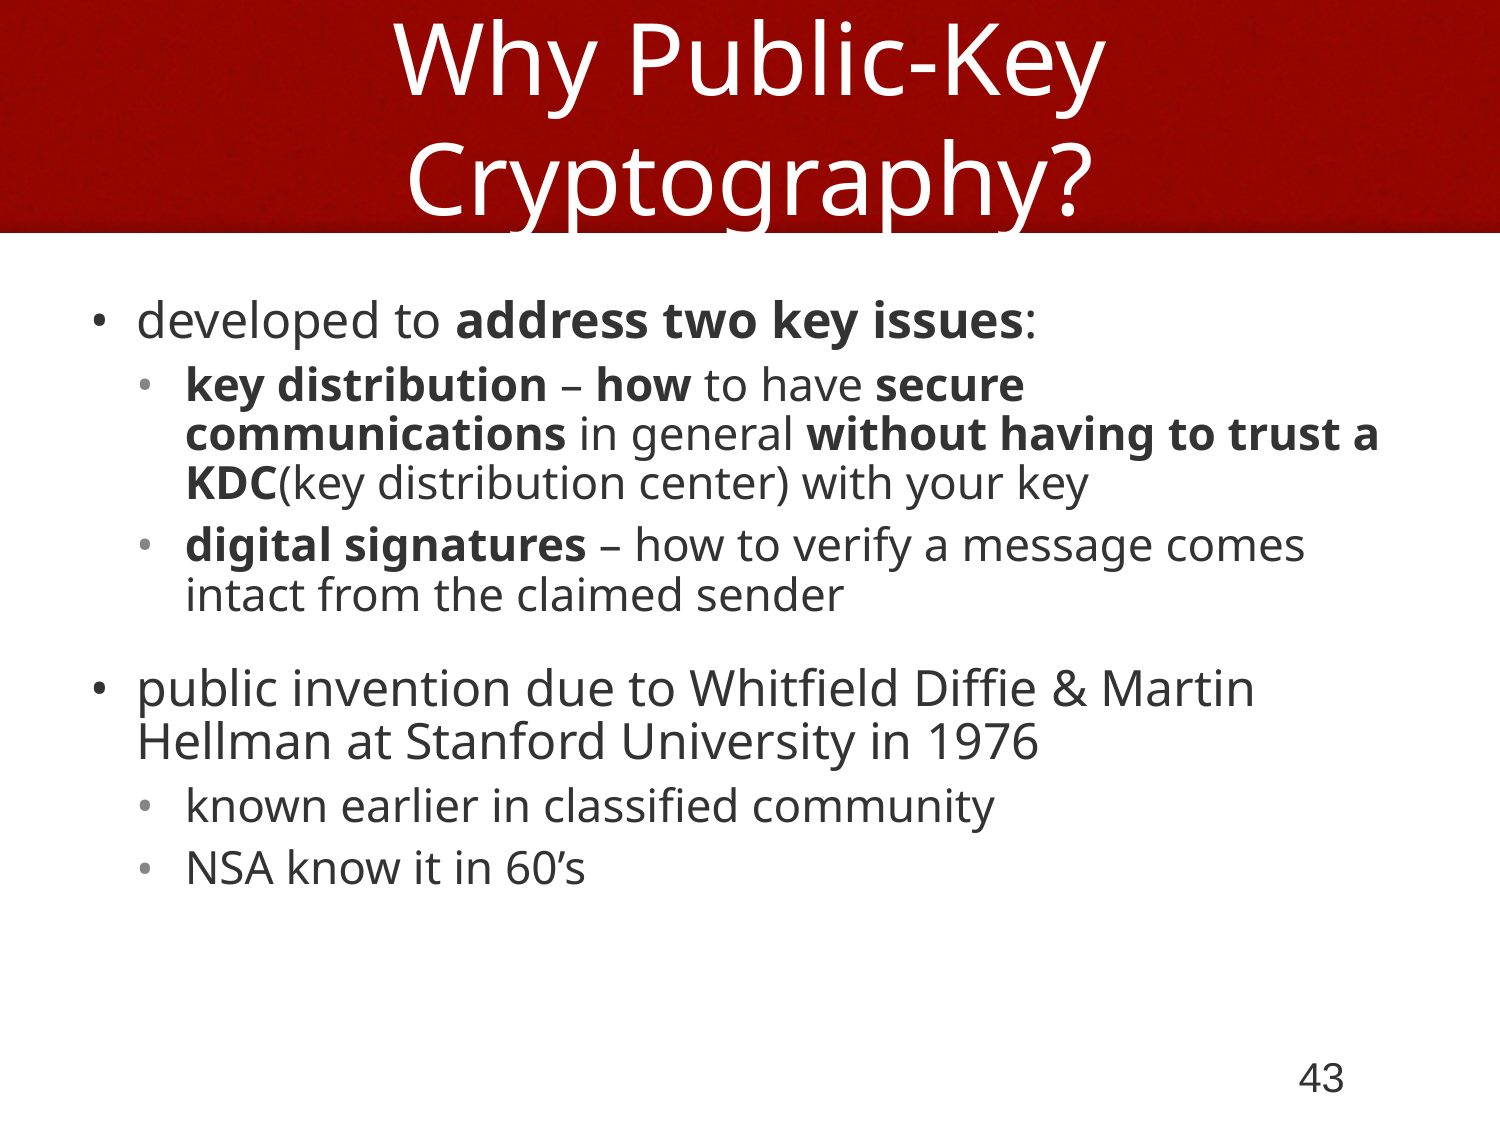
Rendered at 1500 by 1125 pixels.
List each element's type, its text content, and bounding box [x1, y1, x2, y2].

title Why Public-Key Cryptography? [127, 10, 1372, 221]
picture [0, 0, 1500, 233]
list developed to address two key issues: key distribution – how to have secure communications in general without having to trust a KDC(key distribution center) with your key digital signatures – how to verify a message comes intact from the claimed sender public invention due to Whitfield Diffie & Martin Hellman at Stanford University in 1976 known earlier in classified community NSA know it in 60’s [75, 287, 1425, 1088]
slide_number 43 [1271, 1046, 1372, 1107]
